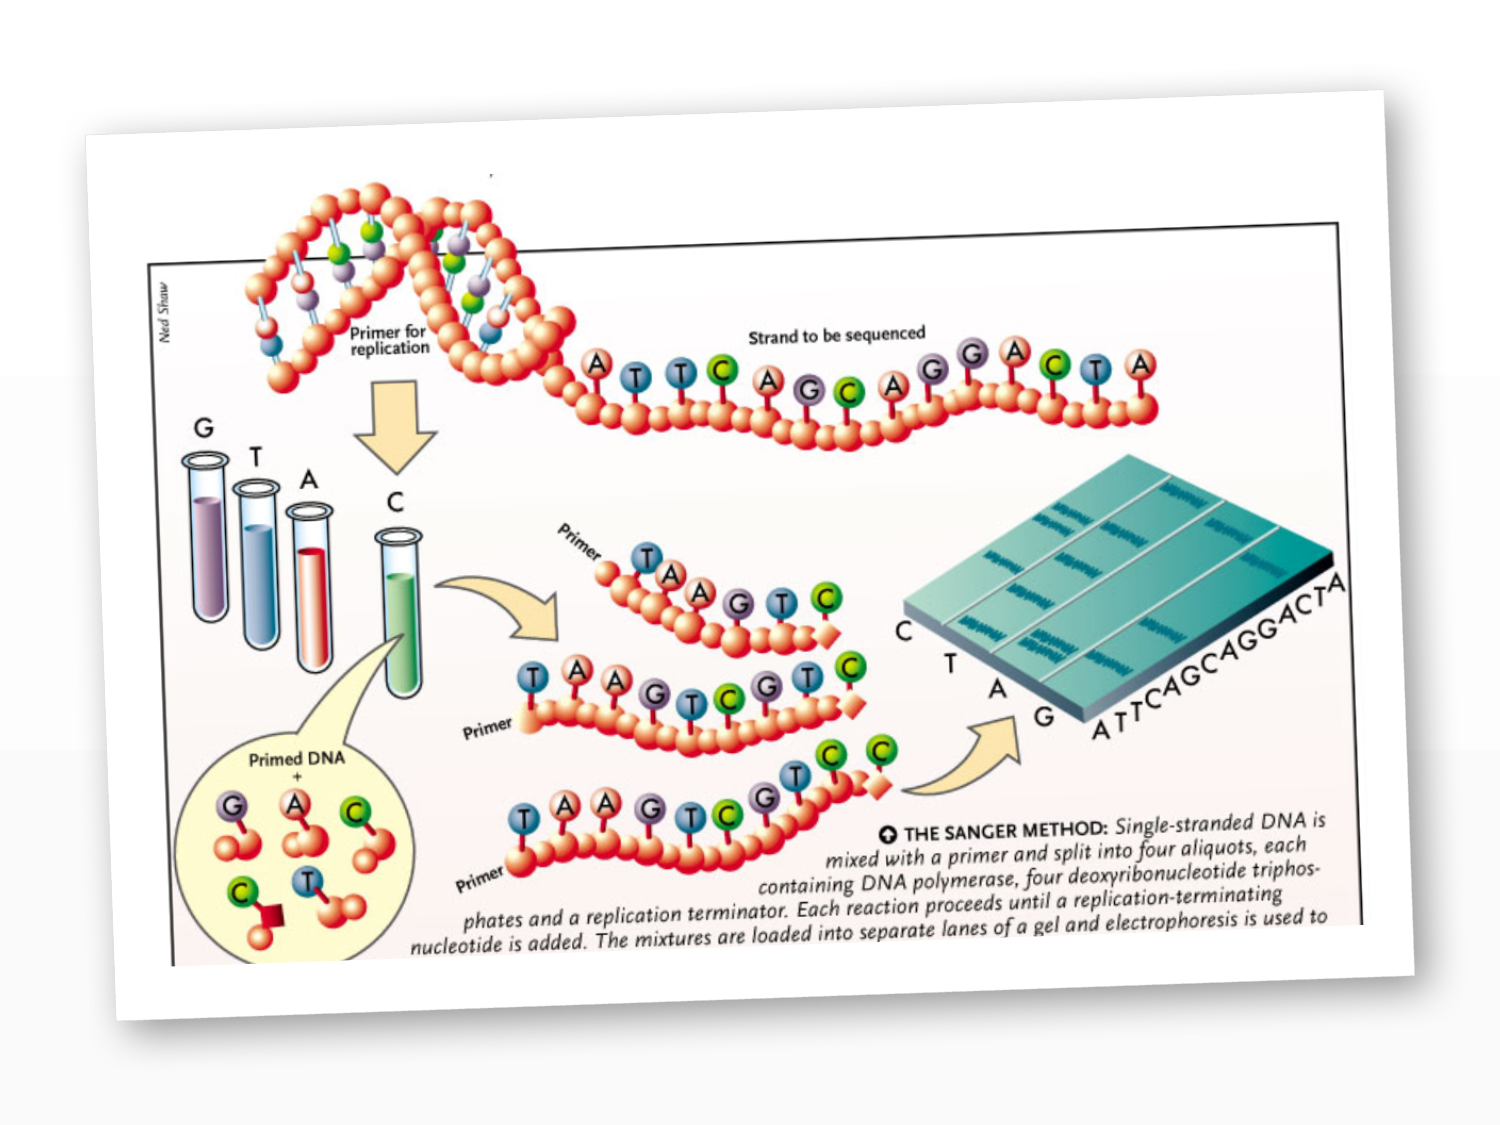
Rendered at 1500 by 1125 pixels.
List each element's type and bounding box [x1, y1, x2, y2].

text_box [83, 87, 1417, 1024]
picture [128, 145, 1373, 968]
text_box [0, 0, 1500, 1125]
